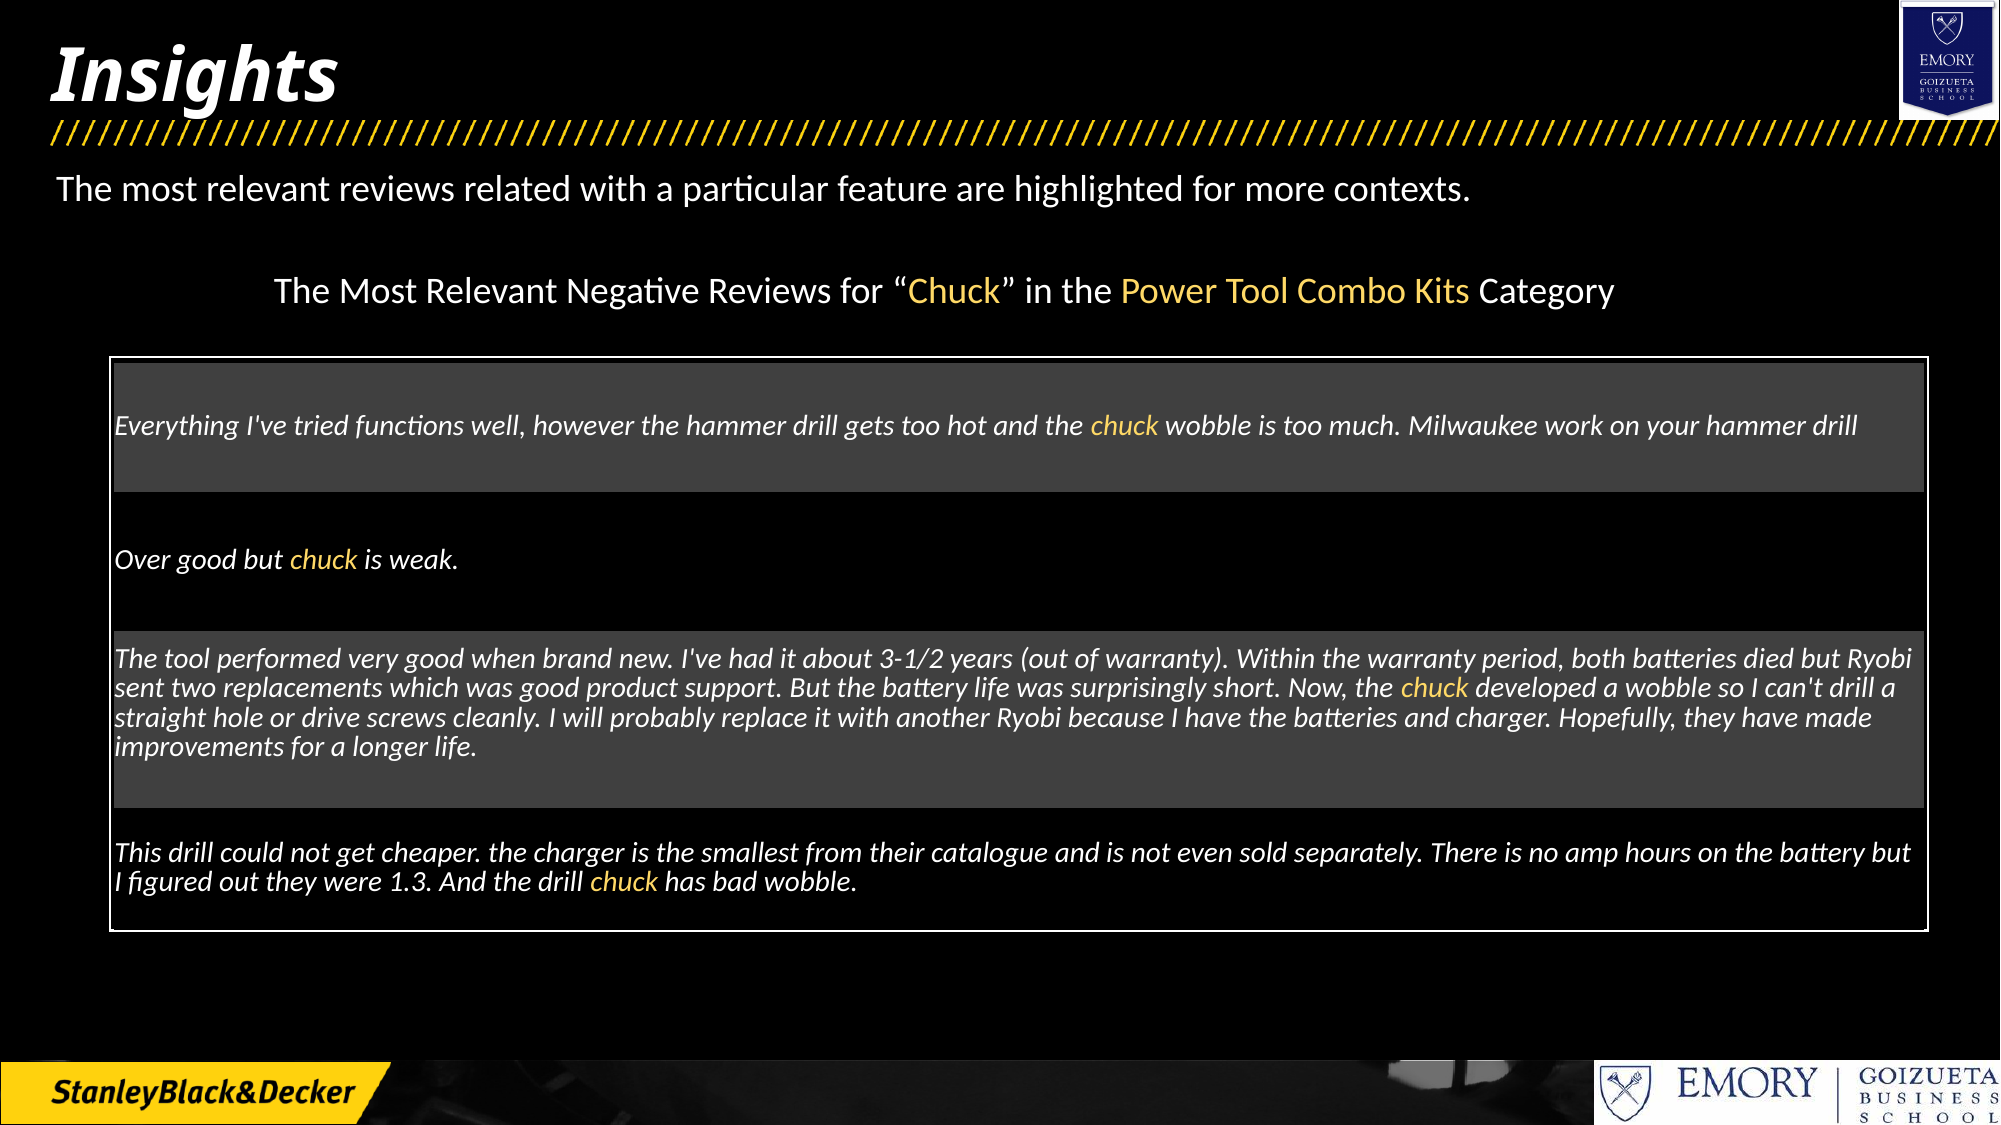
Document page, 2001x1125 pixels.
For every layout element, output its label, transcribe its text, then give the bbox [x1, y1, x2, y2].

text_box [109, 356, 1929, 932]
picture [1763, 0, 2000, 146]
text_box The most relevant reviews related with a particular feature are highlighted for more contexts. [41, 156, 1497, 217]
picture [1594, 1060, 2001, 1125]
table_cell This drill could not get cheaper. the charger is the smallest from their catalogue and is not even sold separately. There is no amp hours on the battery but I figured out they were 1.3. And the drill chuck has bad wobble. [114, 808, 1924, 930]
picture [1, 1062, 391, 1124]
text_box The Most Relevant Negative Reviews for “Chuck” in the Power Tool Combo Kits Category [258, 258, 1693, 319]
table_cell Over good but chuck is weak. [114, 492, 1924, 631]
table_cell The tool performed very good when brand new. I've had it about 3-1/2 years (out of warranty). Within the warranty period, both batteries died but Ryobi sent two replacements which was good product support. But the battery life was surprisingly short. Now, the chuck developed a wobble so I can't drill a straight hole or drive screws cleanly. I will probably replace it with another Ryobi because I have the batteries and charger. Hopefully, they have made improvements for a longer life. [114, 631, 1924, 808]
title Insights [37, 8, 1763, 147]
table_header Everything I've tried functions well, however the hammer drill gets too hot and the chuck wobble is too much. Milwaukee work on your hammer drill [114, 363, 1924, 492]
